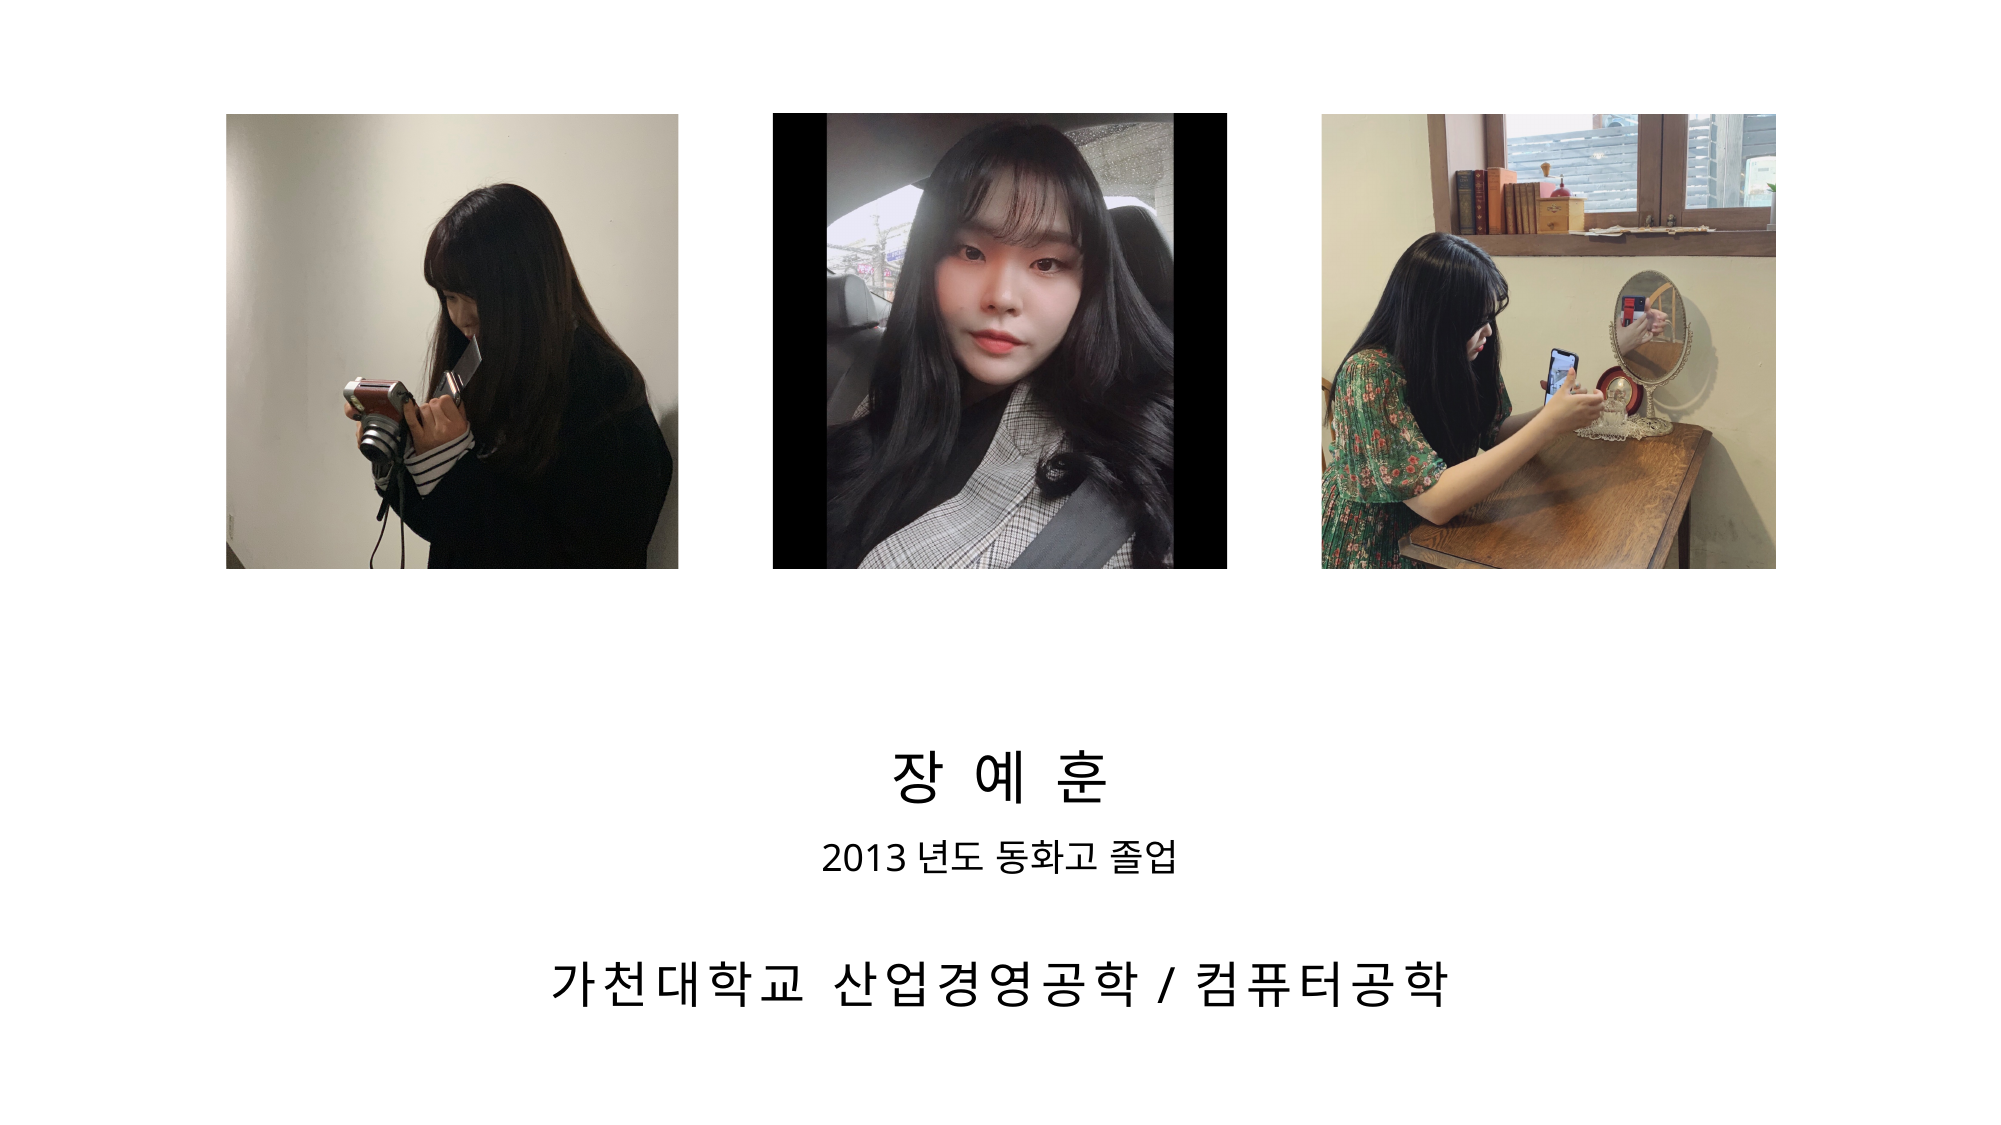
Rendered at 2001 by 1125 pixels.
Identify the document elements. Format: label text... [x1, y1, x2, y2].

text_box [224, 113, 1776, 569]
text_box 장 예 훈 2013년도 동화고 졸업 가천대학교 산업경영공학/컴퓨터공학 [512, 698, 1488, 1021]
